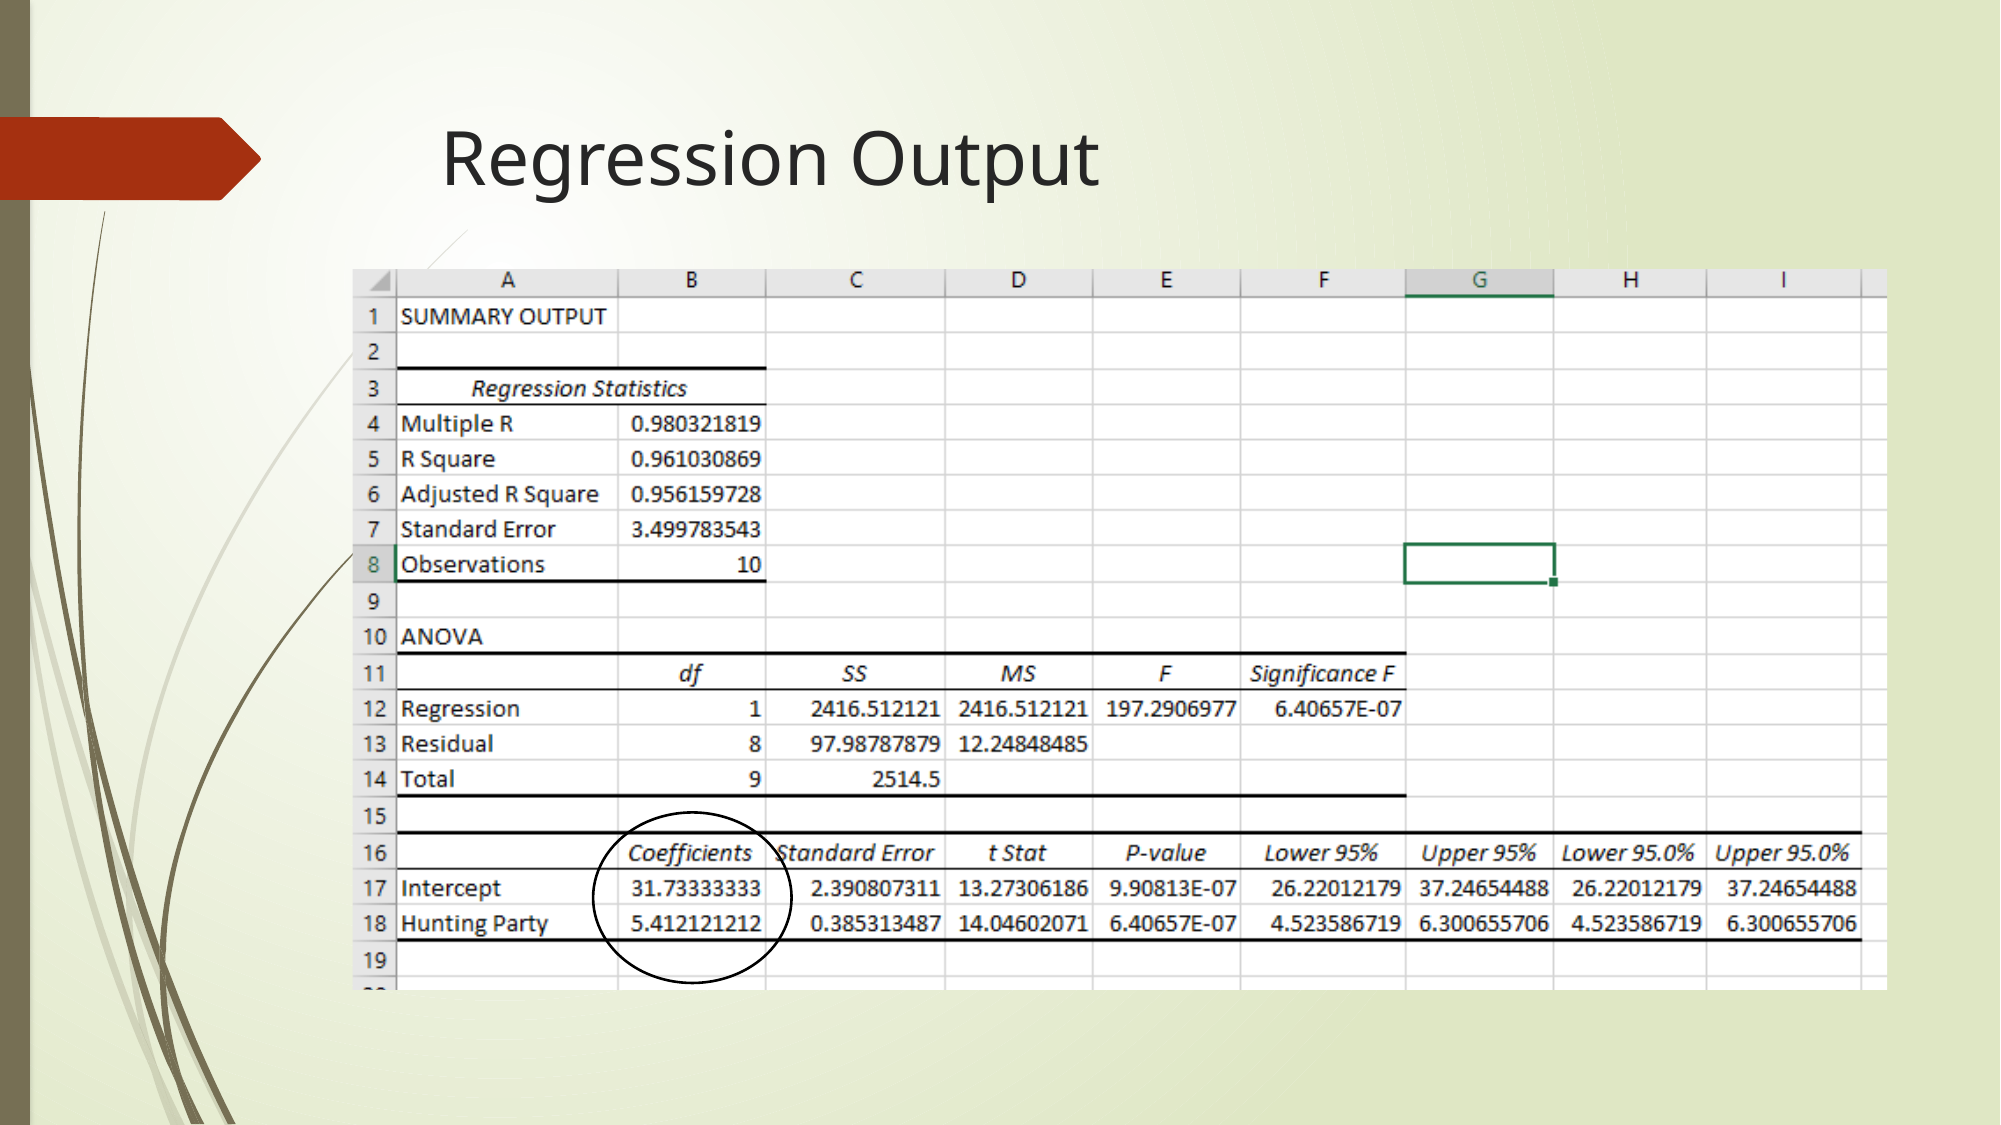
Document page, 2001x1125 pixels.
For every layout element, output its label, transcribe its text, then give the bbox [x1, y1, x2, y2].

title Regression Output [425, 102, 1888, 269]
picture [352, 269, 1888, 990]
